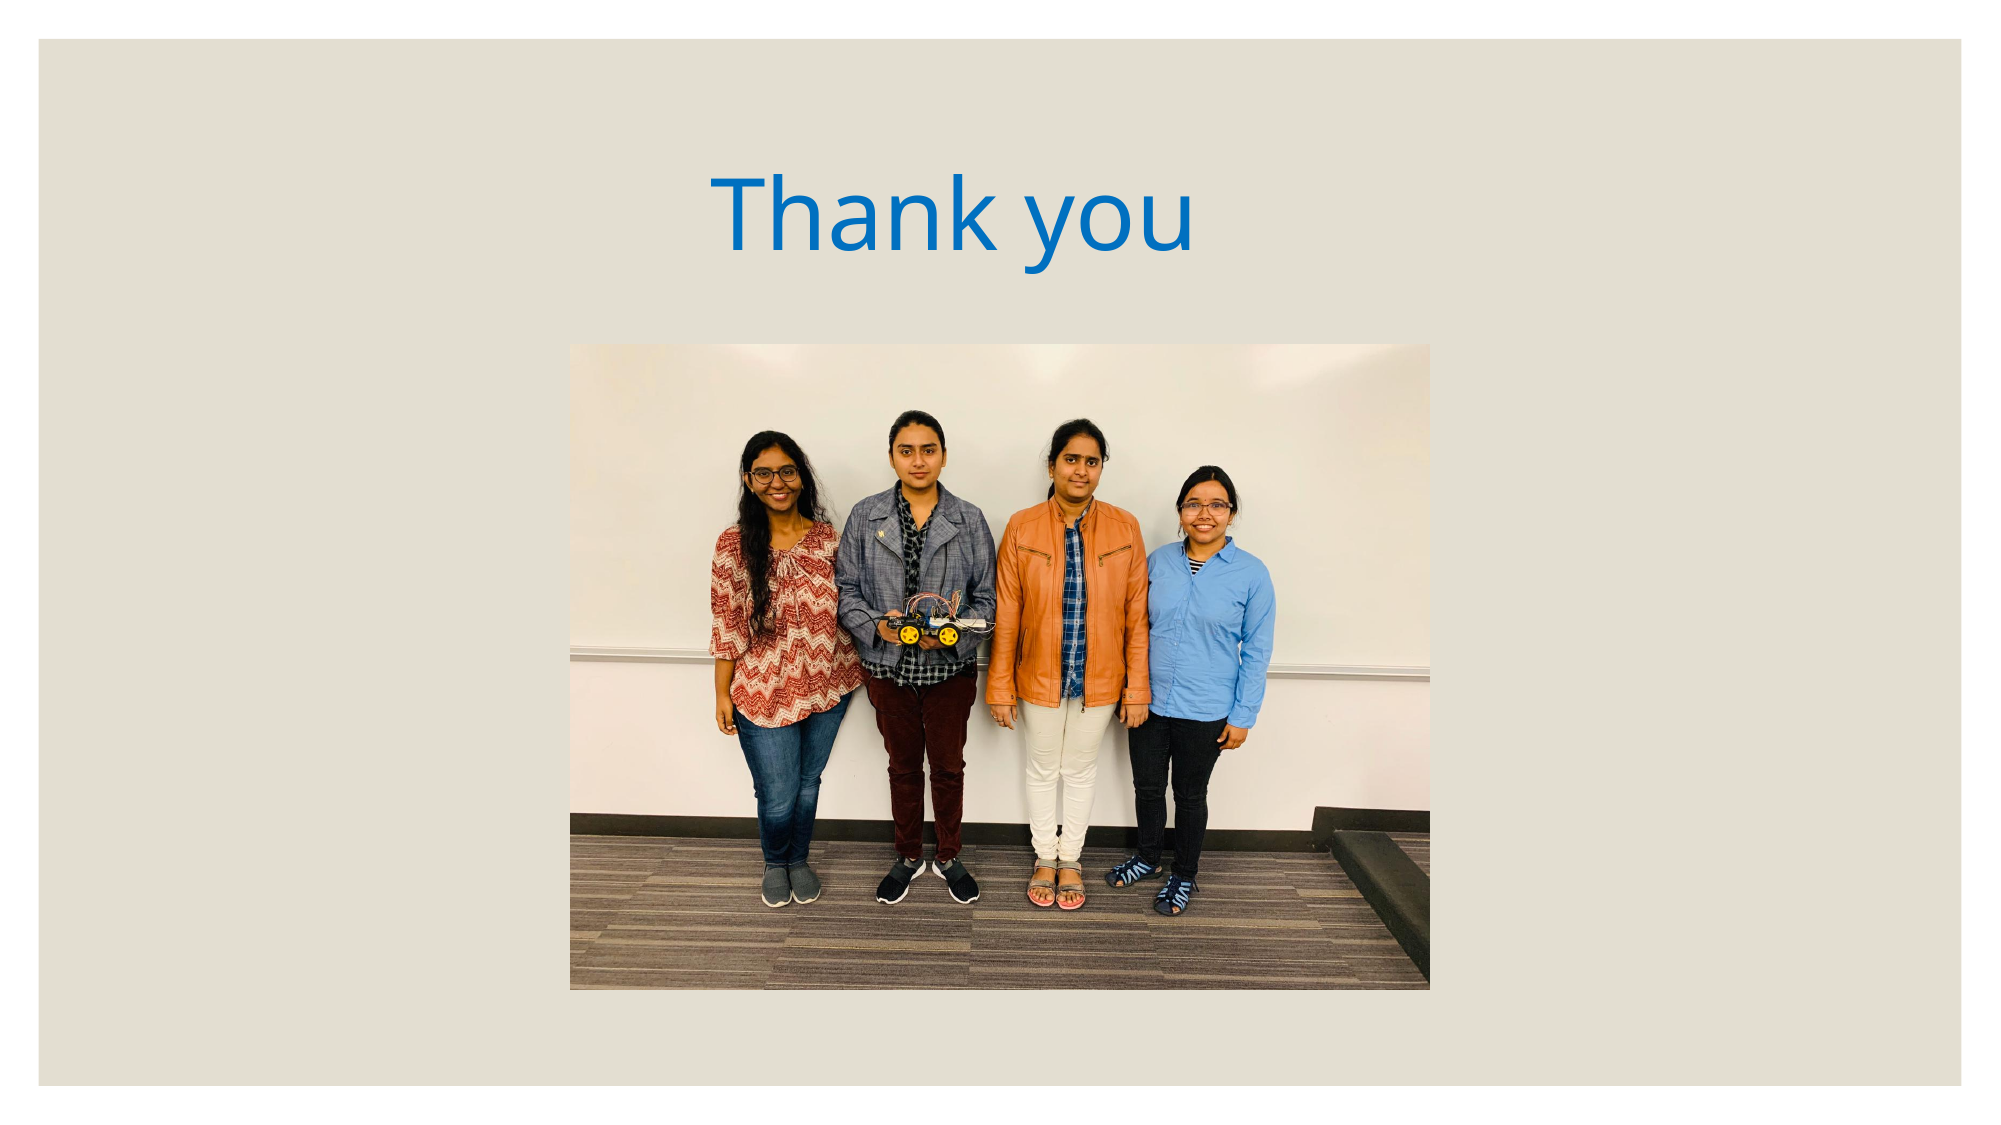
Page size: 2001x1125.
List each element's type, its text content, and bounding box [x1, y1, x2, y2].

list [569, 344, 1430, 990]
title Thank you [695, 105, 1825, 331]
